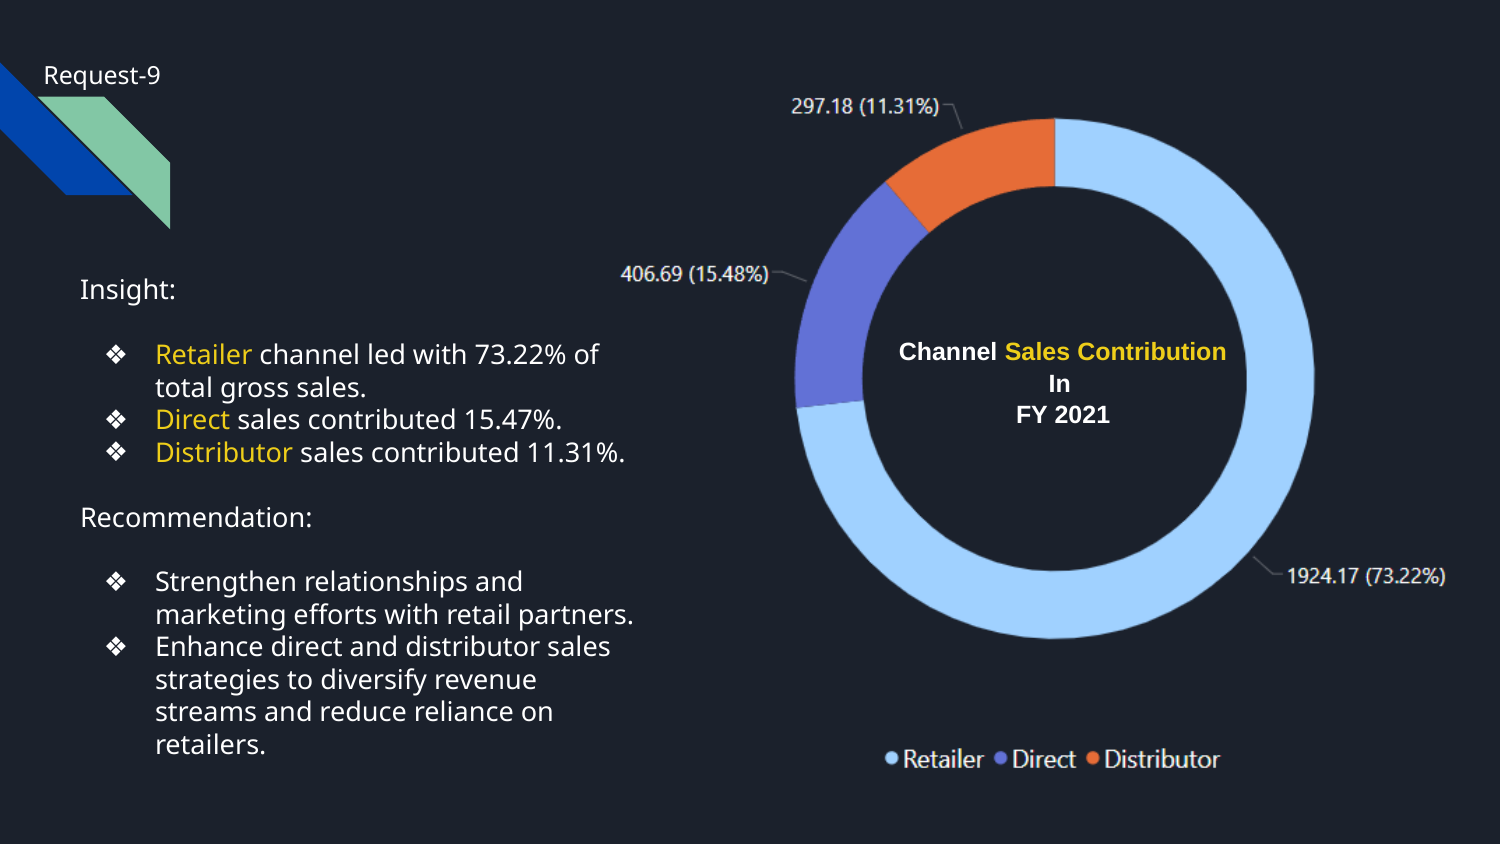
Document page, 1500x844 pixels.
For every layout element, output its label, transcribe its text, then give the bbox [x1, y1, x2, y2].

picture [582, 48, 1500, 796]
text_box Insight: Retailer channel led with 73.22% of total gross sales. Direct sales contributed 15.47%. Distributor sales contributed 11.31%. Recommendation: Strengthen relationships and marketing efforts with retail partners. Enhance direct and distributor sales strategies to diversify revenue streams and reduce reliance on retailers. [65, 257, 583, 804]
subtitle Request-9 [28, 48, 581, 102]
